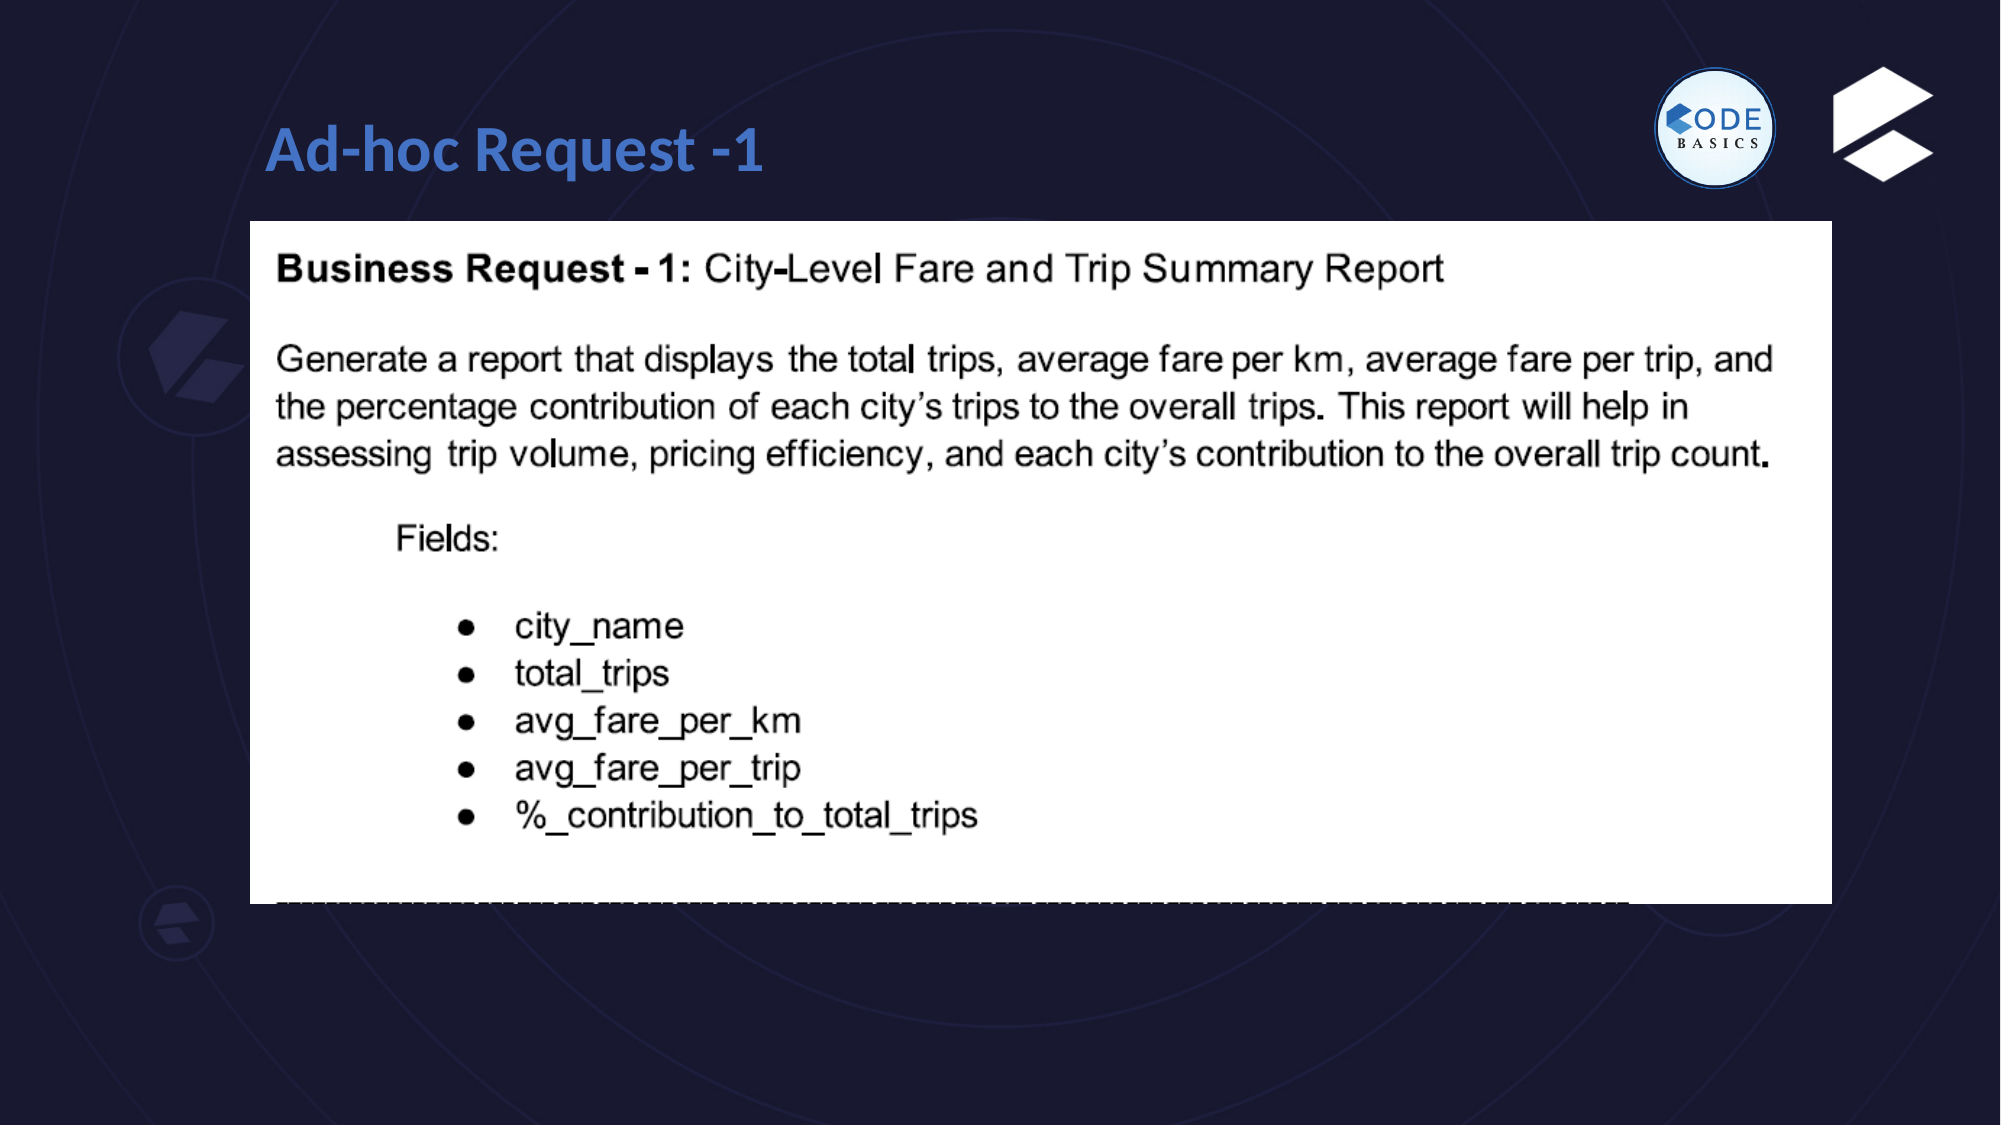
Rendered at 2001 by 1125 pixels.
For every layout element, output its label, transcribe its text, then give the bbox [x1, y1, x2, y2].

picture [0, 0, 2001, 1125]
title Ad-hoc Request -1 [1781, 106, 1958, 194]
title Ad-hoc Request -1 [250, 106, 1649, 194]
